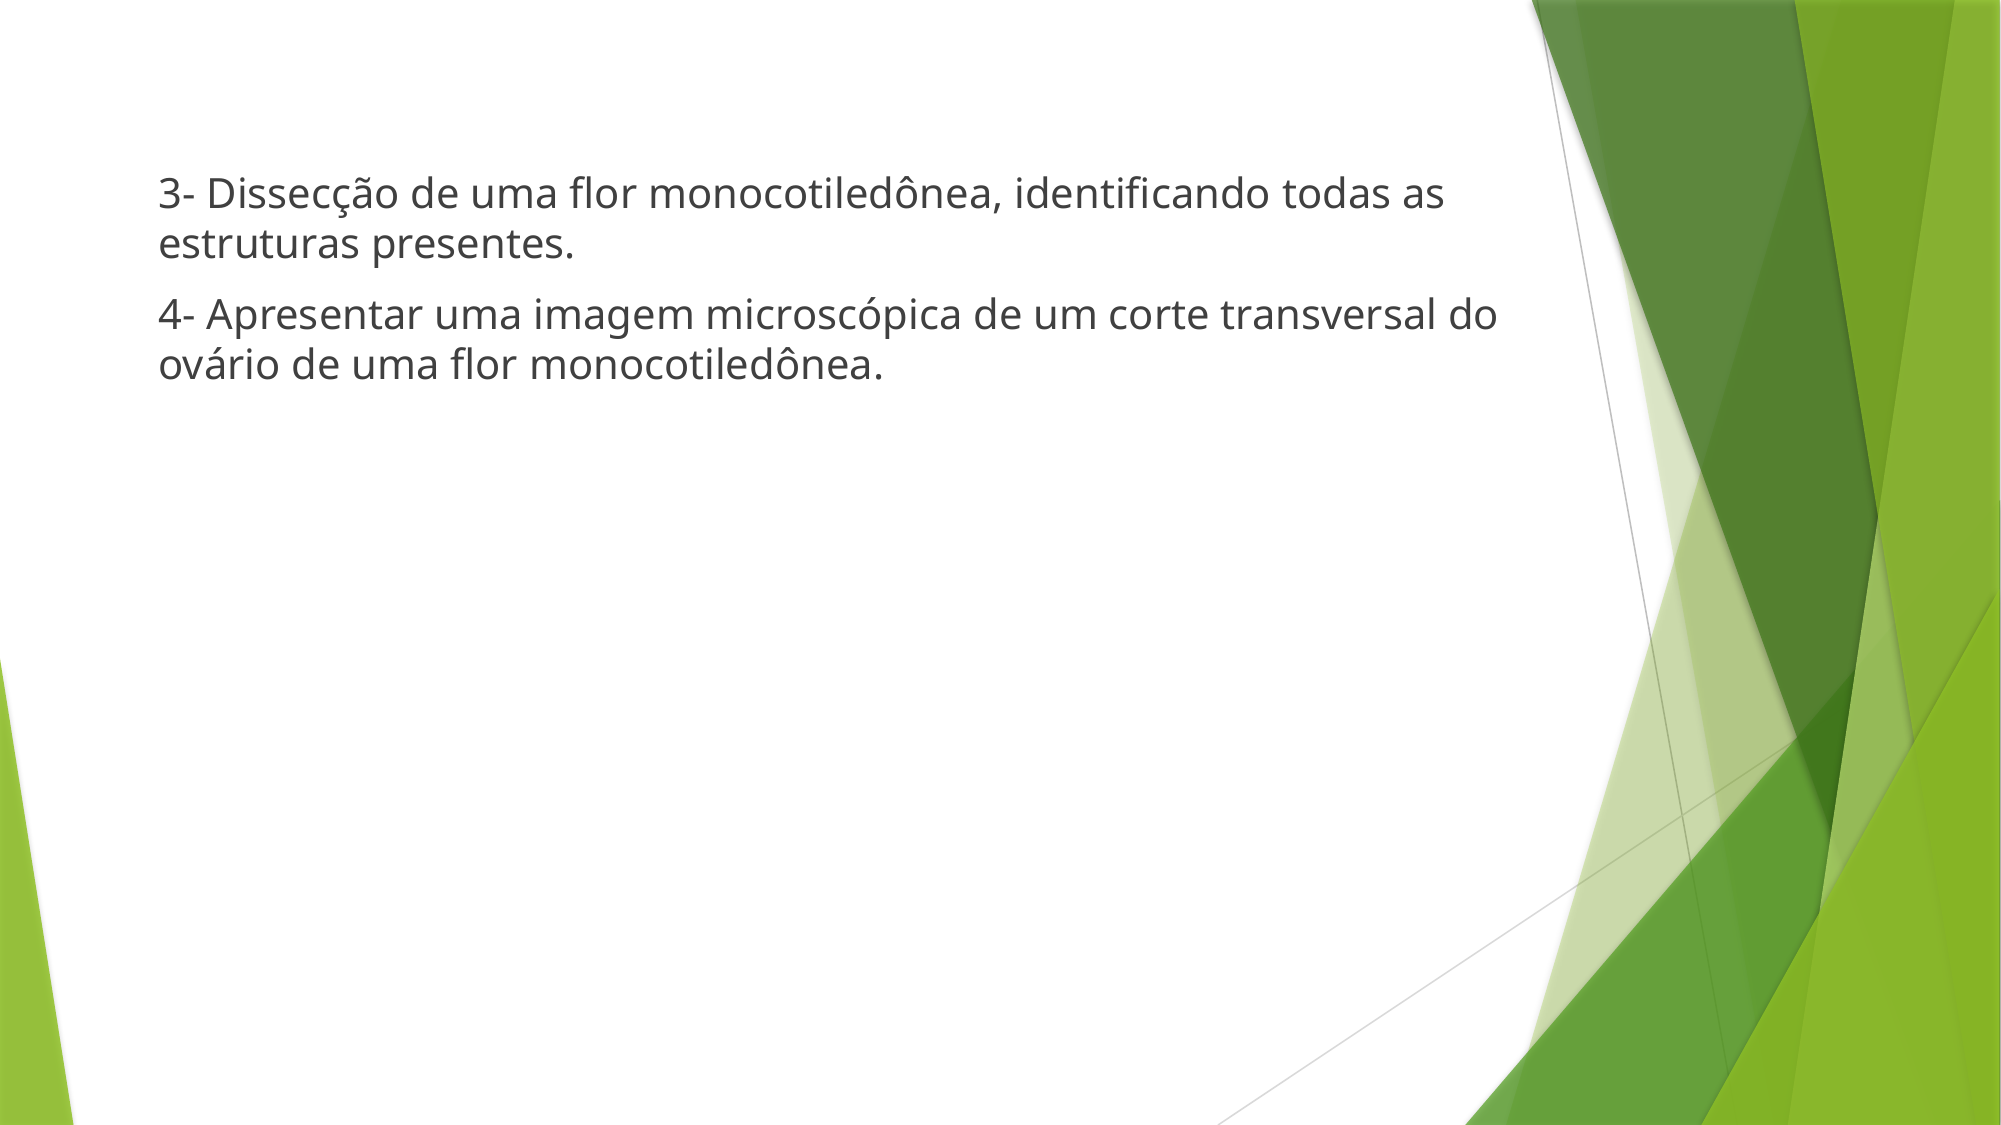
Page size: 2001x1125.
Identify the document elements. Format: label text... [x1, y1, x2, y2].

list 3- Dissecção de uma flor monocotiledônea, identificando todas as estruturas presentes. 4- Apresentar uma imagem microscópica de um corte transversal do ovário de uma flor monocotiledônea. [143, 159, 1554, 797]
